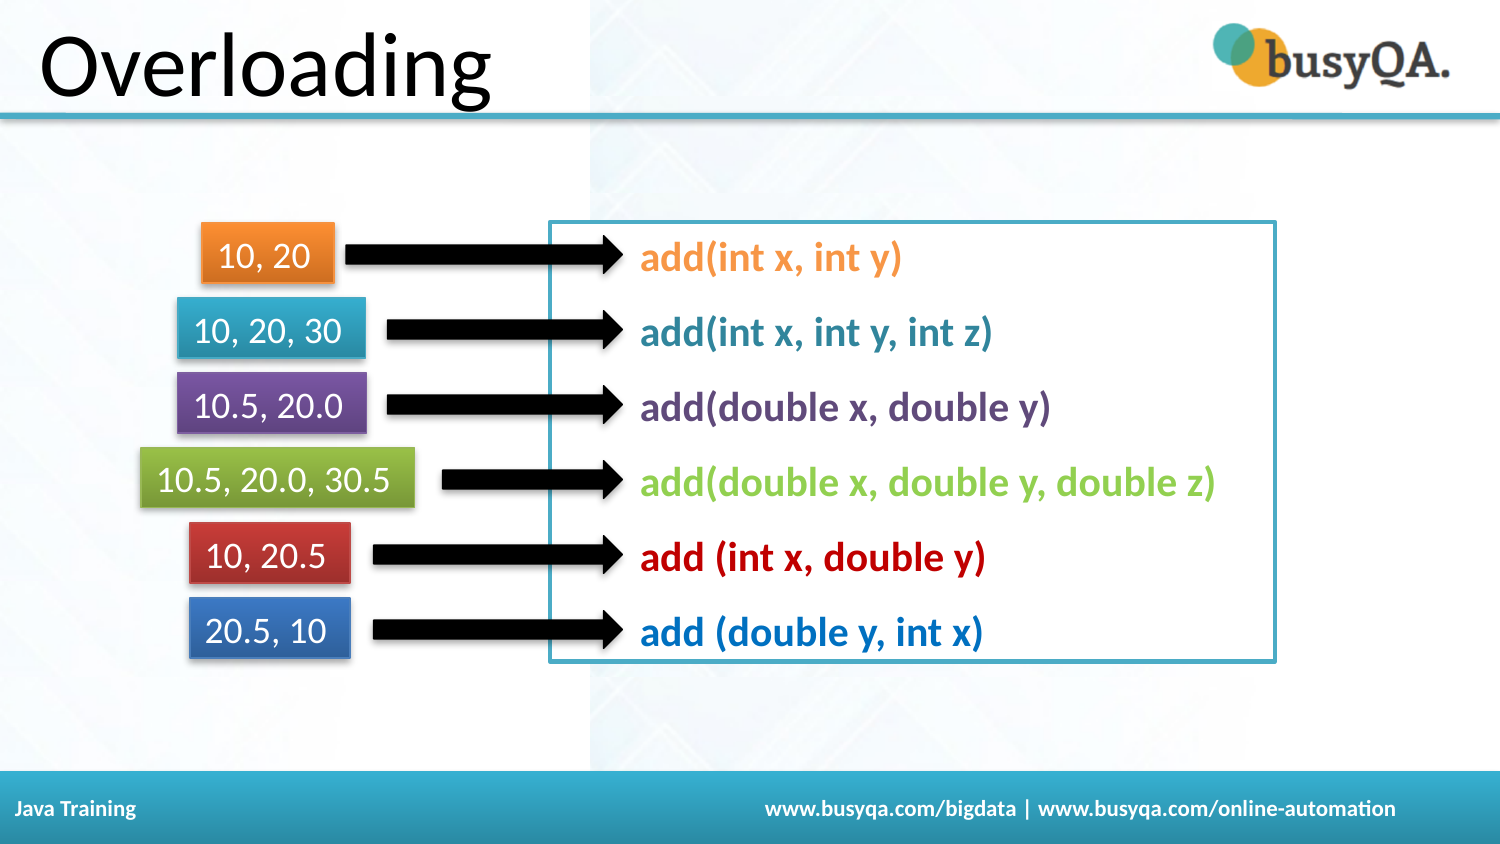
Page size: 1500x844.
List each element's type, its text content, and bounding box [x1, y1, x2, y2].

text_box 10, 20, 30 [177, 297, 366, 359]
picture [0, 0, 1500, 113]
text_box 10, 20 [201, 222, 335, 284]
text_box [372, 535, 623, 575]
picture [0, 119, 1500, 772]
text_box 20.5, 10 [189, 597, 351, 659]
text_box add(int x, int y) add(int x, int y, int z) add(double x, double y) add(double x, double y, double z) add (int x, double y) add (double y, int x) [548, 220, 1277, 664]
text_box 10.5, 20.0, 30.5 [140, 447, 415, 508]
text_box [386, 385, 623, 425]
text_box [345, 235, 623, 275]
text_box [386, 310, 623, 350]
text_box [372, 610, 623, 650]
text_box 10.5, 20.0 [177, 372, 367, 434]
title Overloading [24, 9, 1375, 110]
text_box 10, 20.5 [189, 522, 351, 584]
text_box [441, 460, 623, 500]
